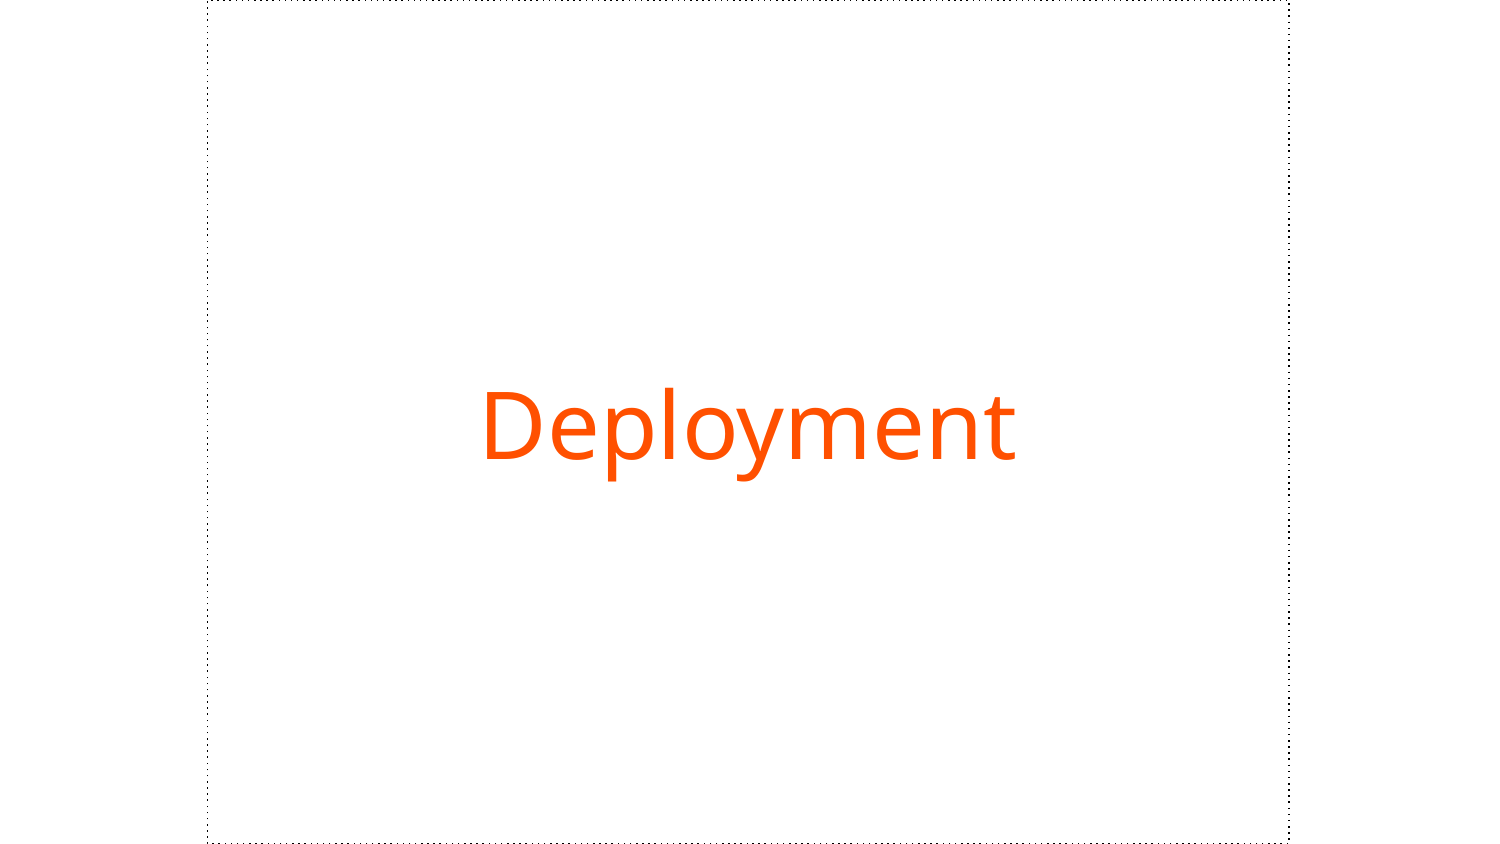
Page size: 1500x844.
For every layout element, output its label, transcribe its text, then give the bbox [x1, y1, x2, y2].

title Deployment [207, 0, 1290, 844]
